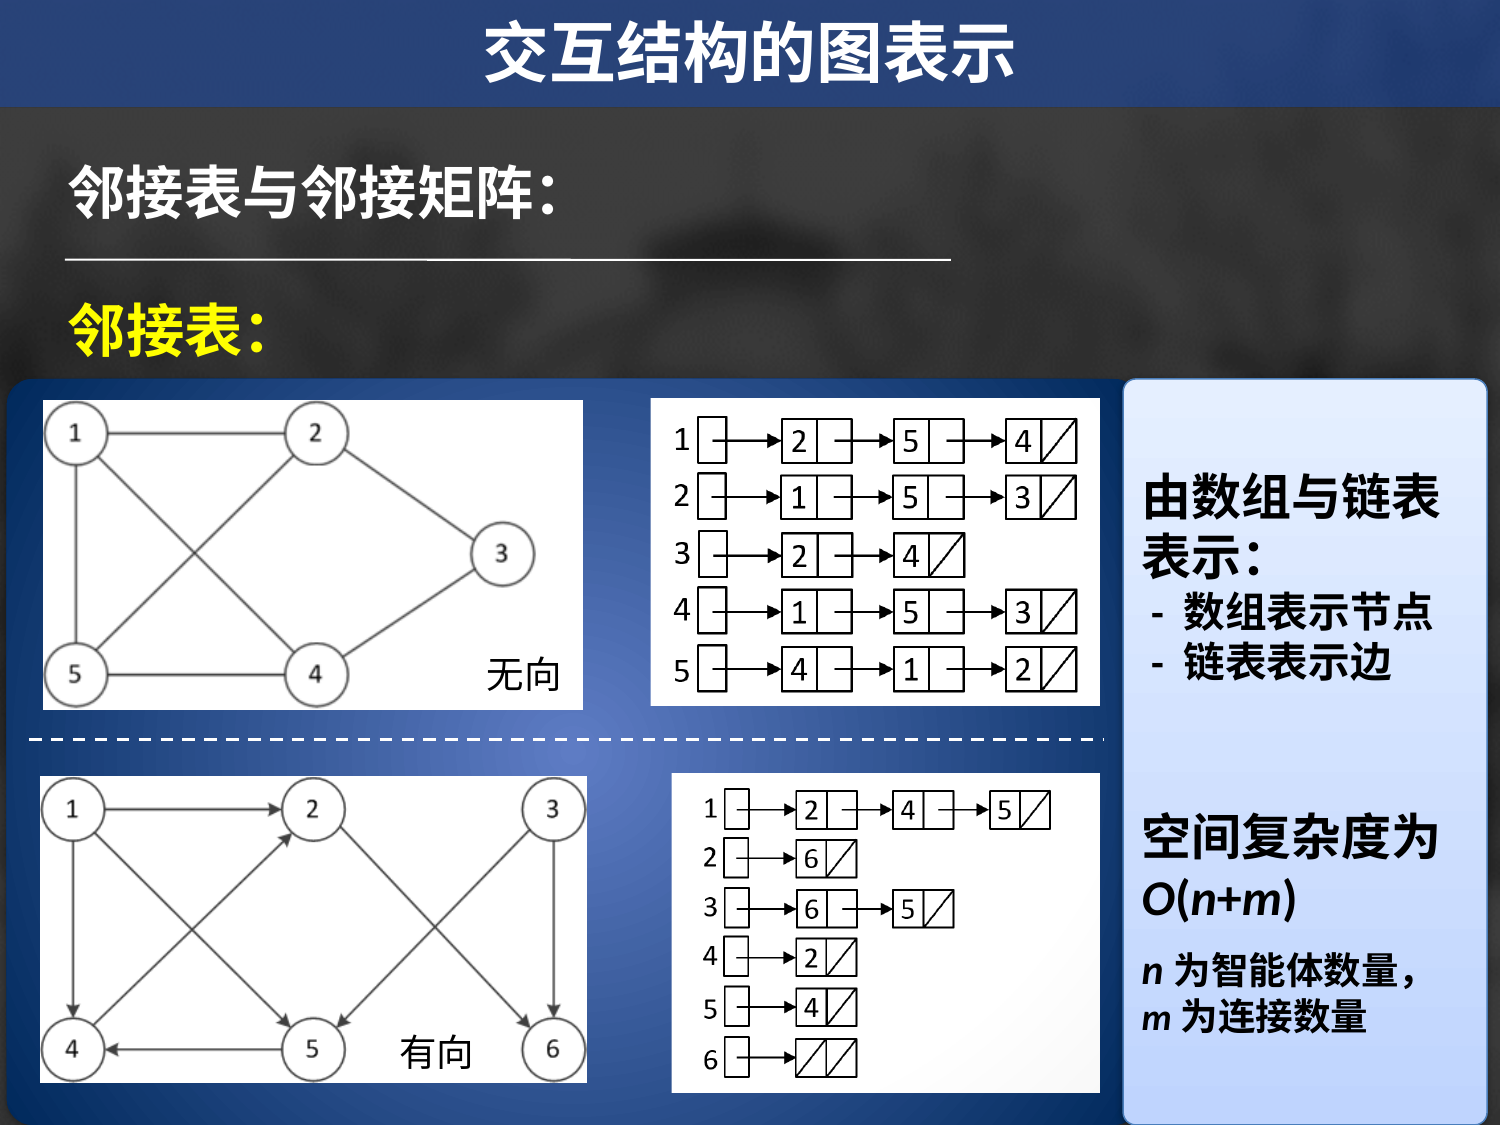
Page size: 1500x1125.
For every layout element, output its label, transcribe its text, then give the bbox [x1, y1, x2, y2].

picture [40, 775, 587, 1083]
picture [43, 400, 583, 711]
text_box [0, 105, 1500, 1125]
text_box 邻接表与邻接矩阵： [53, 149, 1306, 234]
text_box [5, 378, 1124, 1125]
text_box 交互结构的图表示 [0, 0, 1500, 105]
text_box 由数组与链表表示： - 数组表示节点 - 链表表示边 空间复杂度为 O(n+m) n为智能体数量， m为连接数量 [1122, 378, 1488, 1125]
picture [650, 398, 1101, 706]
picture [671, 773, 1101, 1093]
text_box 邻接表： [53, 286, 1387, 372]
